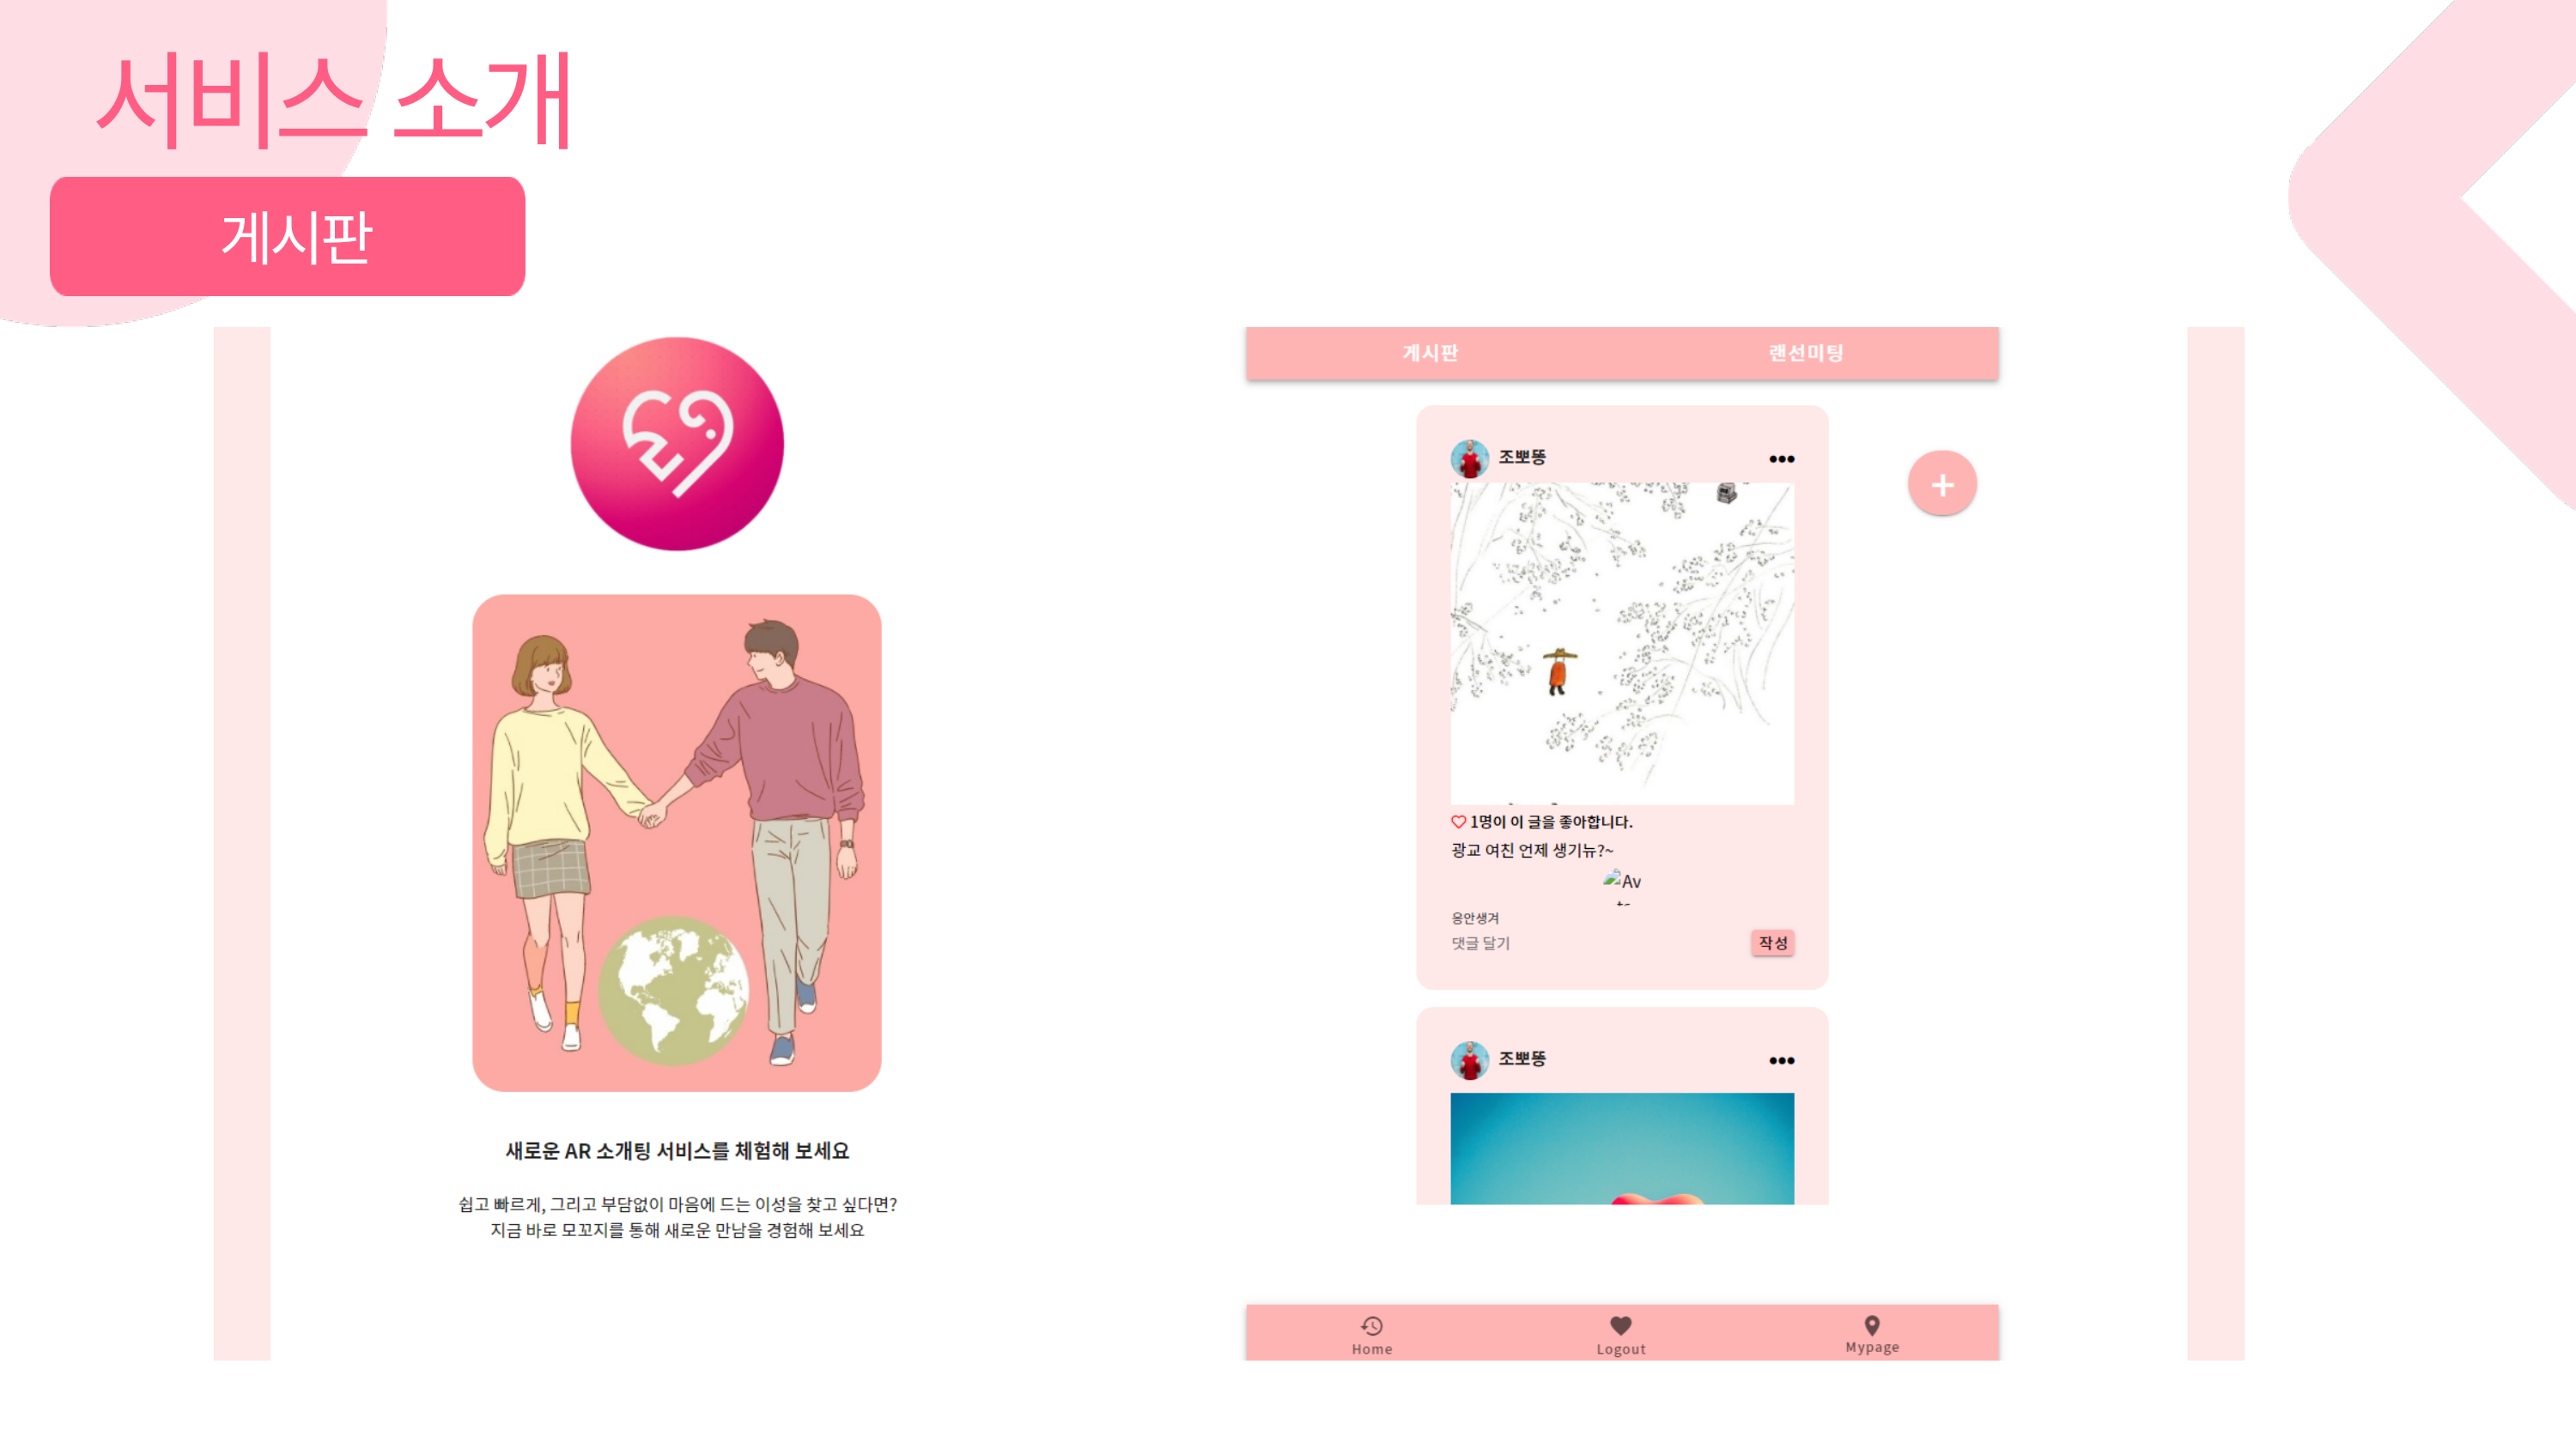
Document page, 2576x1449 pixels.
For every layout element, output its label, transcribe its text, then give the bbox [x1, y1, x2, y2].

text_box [0, 0, 388, 329]
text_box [2288, 0, 2576, 518]
text_box 서비스 소개 [392, 27, 794, 169]
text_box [49, 177, 526, 297]
picture [214, 327, 2245, 1361]
text_box 게시판 [531, 195, 535, 279]
